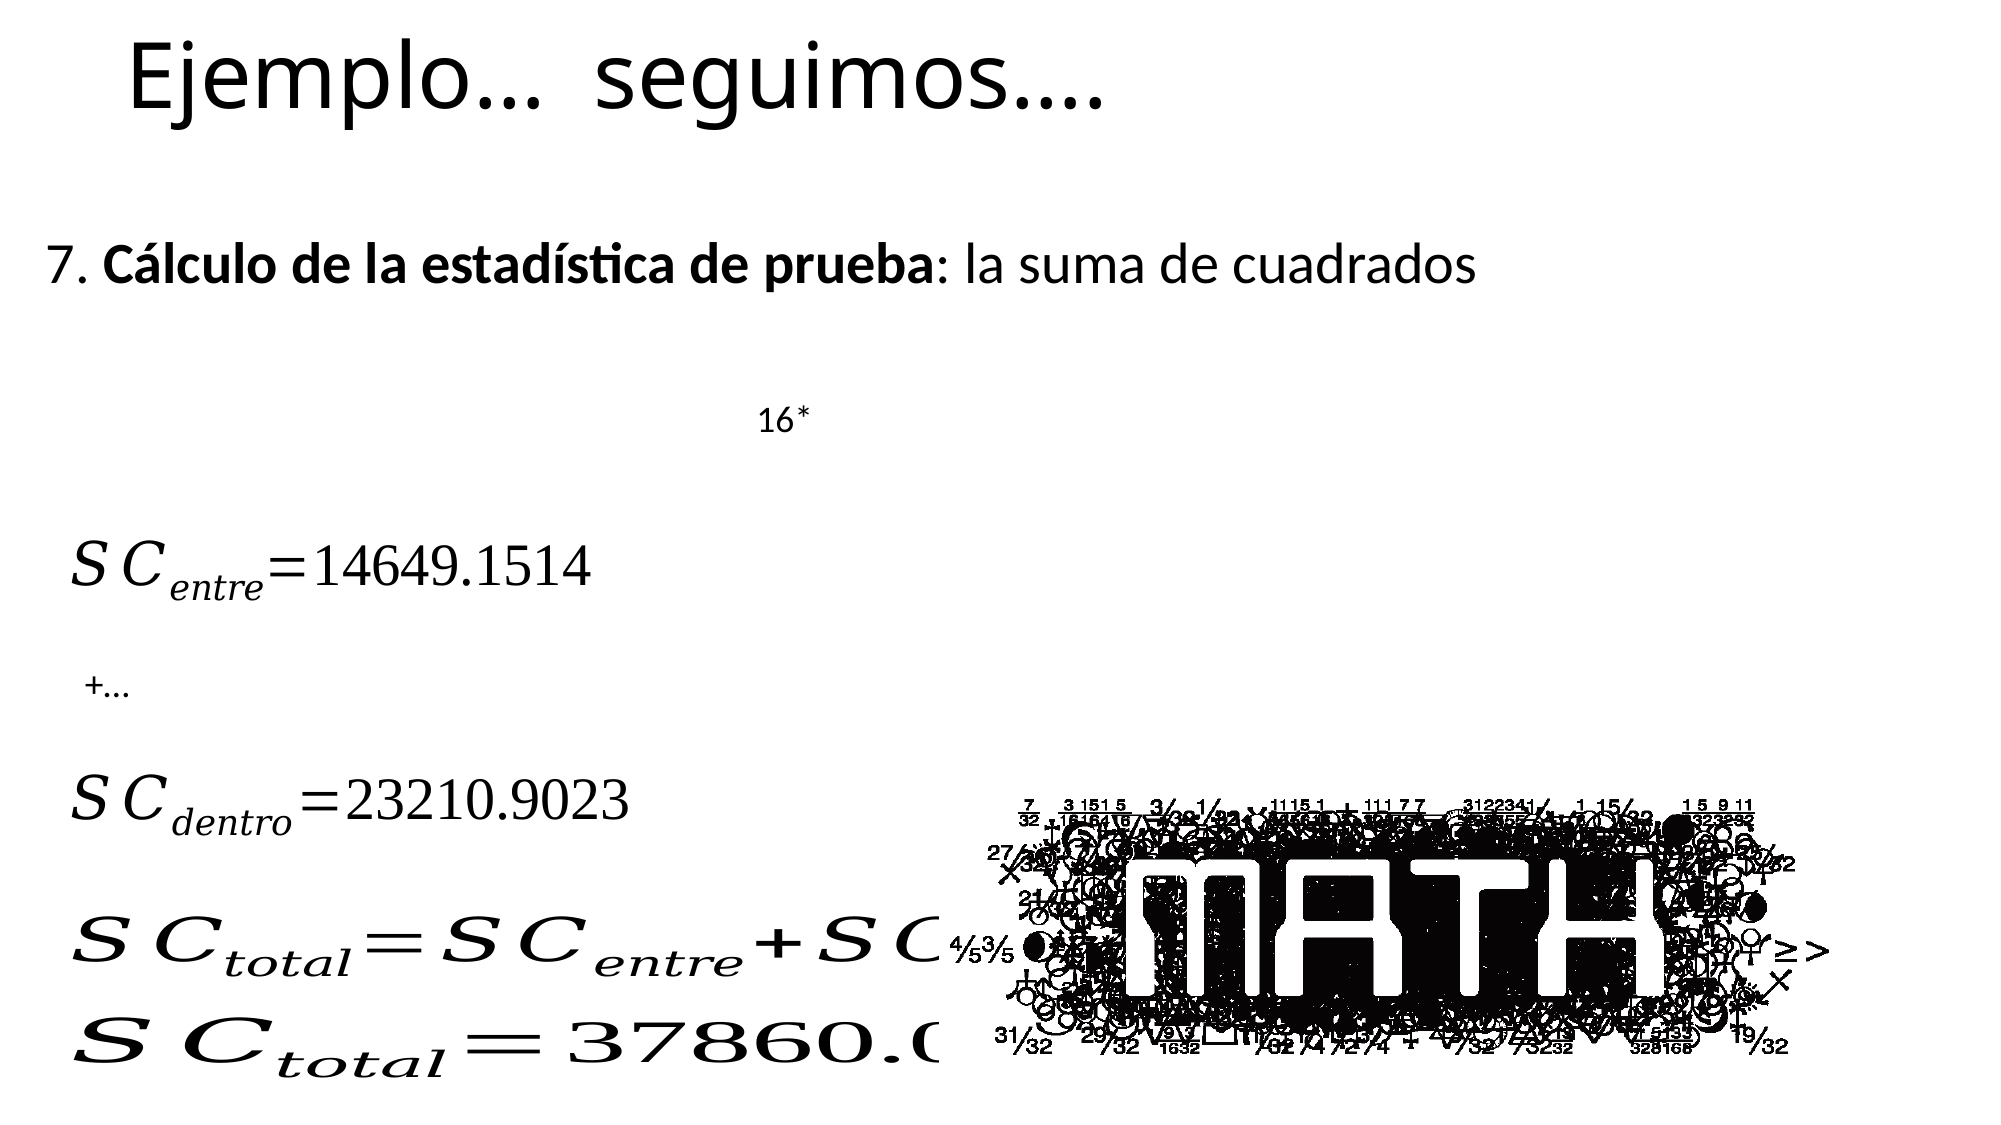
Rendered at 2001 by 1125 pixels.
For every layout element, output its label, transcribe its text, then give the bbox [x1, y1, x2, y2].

list 7. Cálculo de la estadística de prueba: la suma de cuadrados [30, 225, 1756, 1020]
picture [939, 782, 1845, 1076]
title Ejemplo… seguimos…. [110, 10, 1836, 148]
